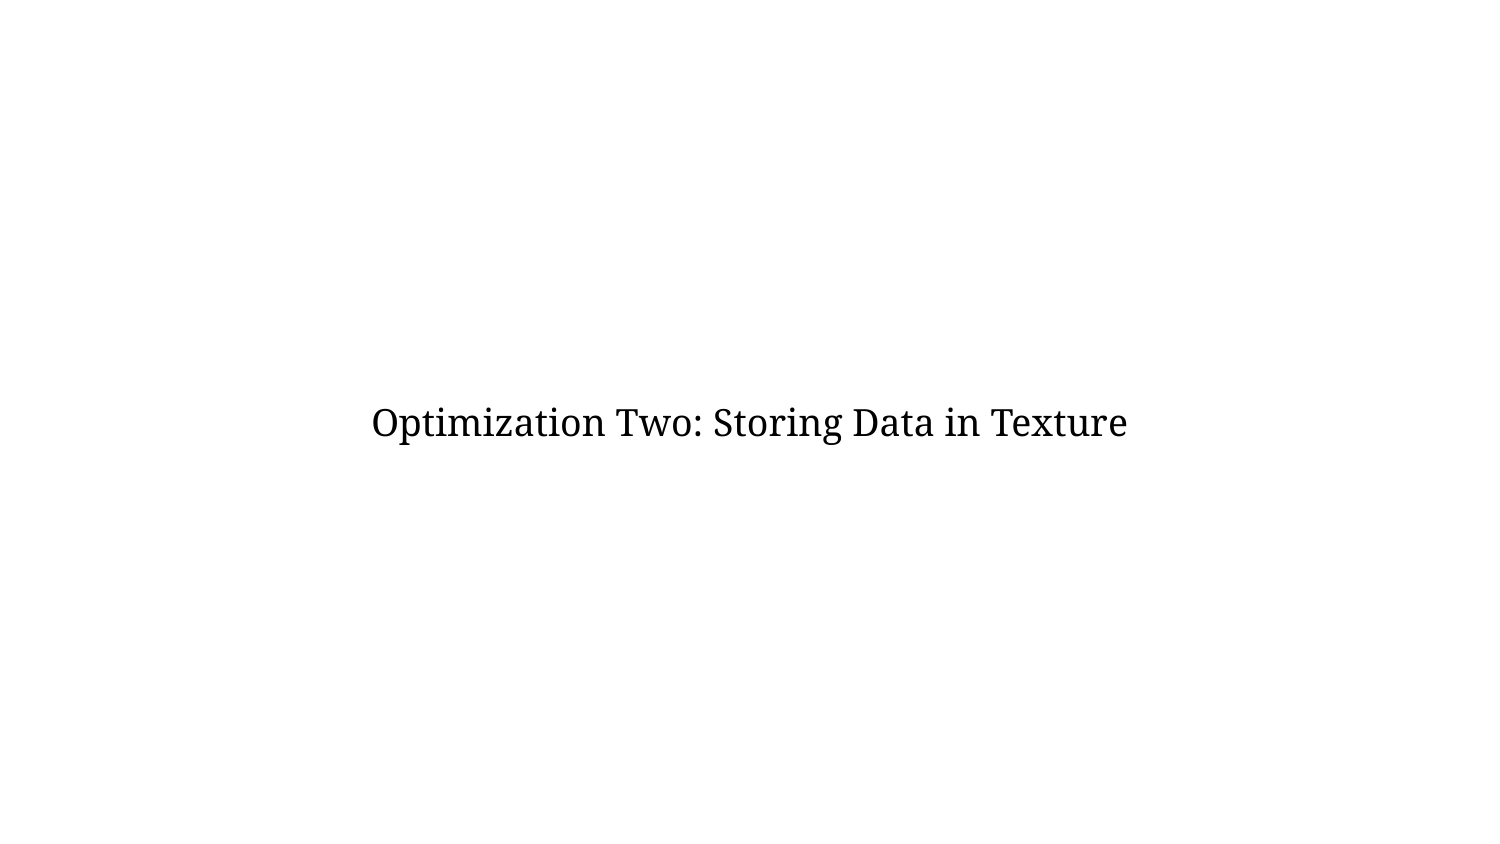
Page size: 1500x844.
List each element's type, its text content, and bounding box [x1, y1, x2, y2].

title Optimization Two: Storing Data in Texture [51, 122, 1449, 459]
